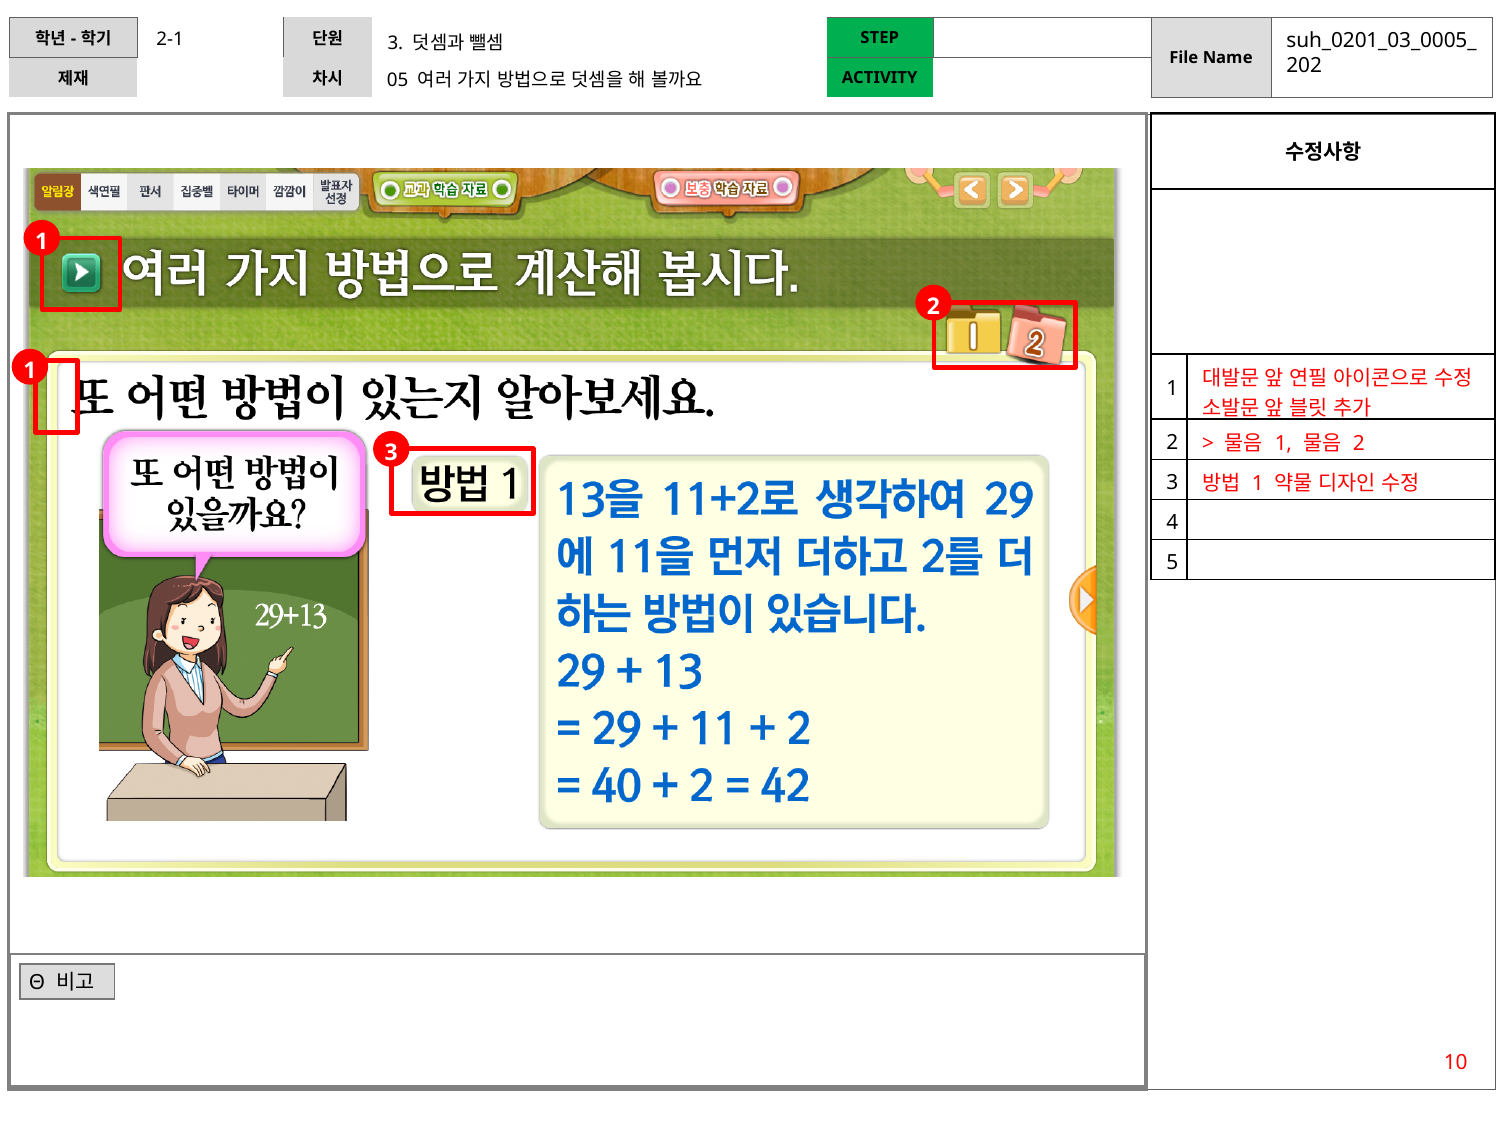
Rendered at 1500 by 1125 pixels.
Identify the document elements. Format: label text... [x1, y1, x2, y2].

table_cell 2 [1152, 420, 1186, 459]
picture [23, 168, 1129, 878]
text_box 2-1 [141, 18, 284, 55]
text_box suh_0201_03_0005_202 [1271, 18, 1500, 84]
table_cell [1188, 500, 1494, 539]
table_cell > 물음 1, 물음 2 [1188, 420, 1494, 459]
text_box 3. 덧셈과 뺄셈 [372, 23, 828, 48]
text_box 1 [9, 350, 18, 383]
table_cell 4 [1152, 500, 1186, 539]
table_header 수정사항 [1152, 114, 1494, 188]
table_cell 방법 1 약물 디자인 수정 [1188, 460, 1494, 499]
table_cell [1188, 540, 1494, 579]
table_cell 5 [1152, 540, 1186, 579]
table_cell 대발문 앞 연필 아이콘으로 수정 소발문 앞 블릿 추가 [1188, 355, 1494, 418]
table_cell 3 [1152, 460, 1186, 499]
table_cell [1152, 190, 1494, 353]
text_box 05 여러 가지 방법으로 덧셈을 해 볼까요 [372, 60, 821, 96]
table_cell 1 [1152, 355, 1186, 418]
